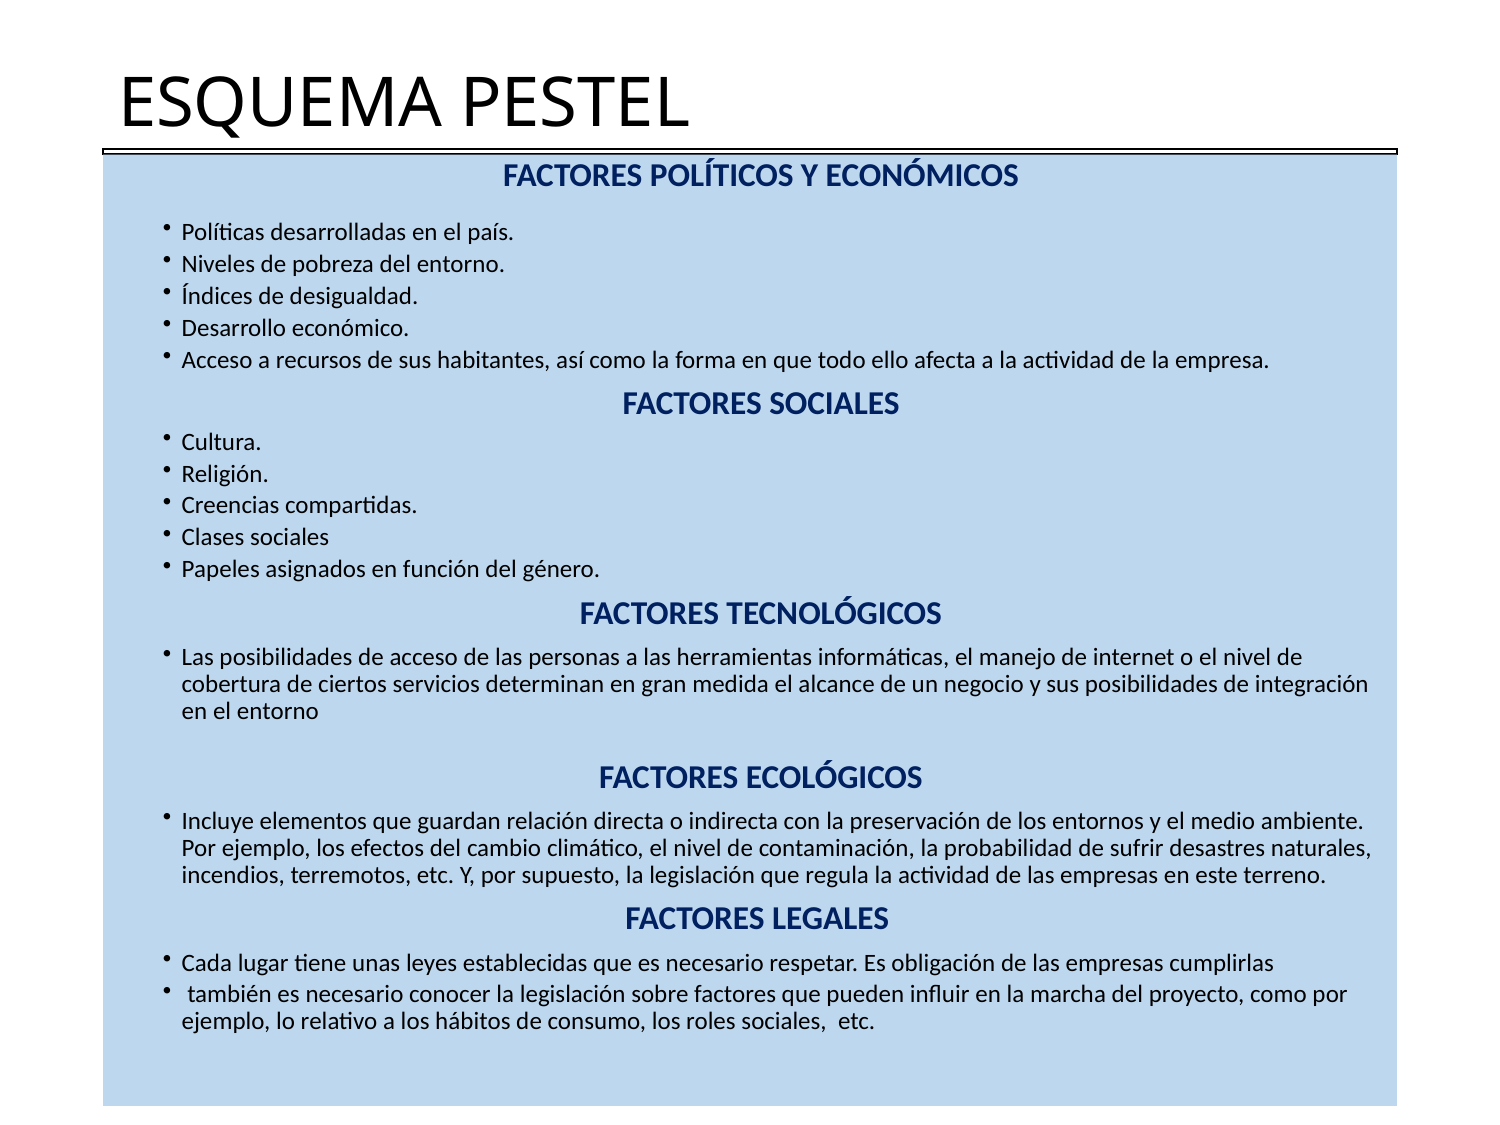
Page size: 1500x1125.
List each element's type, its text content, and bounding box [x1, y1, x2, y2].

title ESQUEMA PESTEL [103, 59, 1397, 148]
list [103, 148, 1397, 1106]
